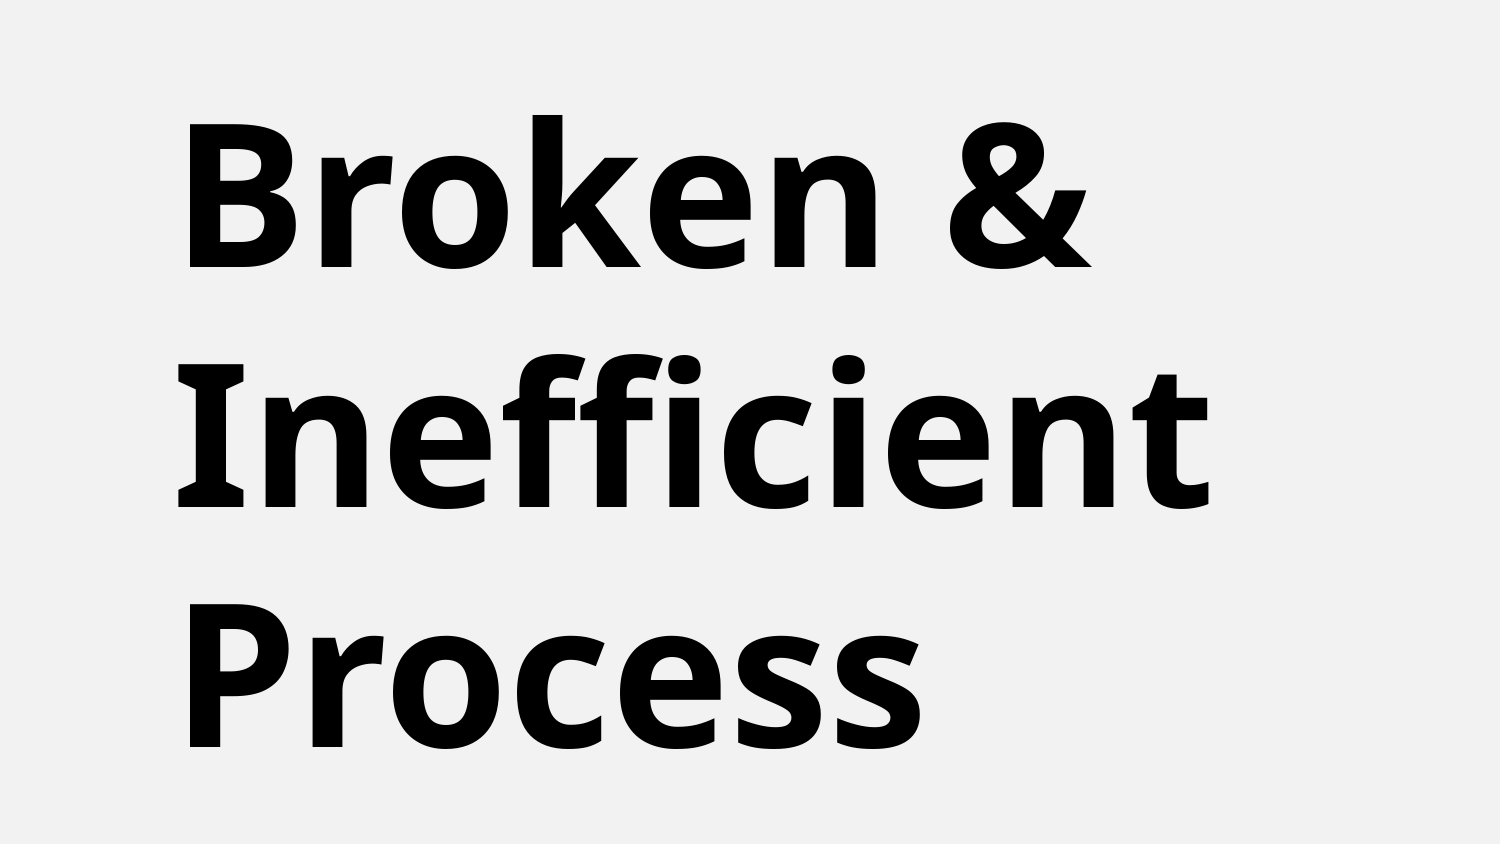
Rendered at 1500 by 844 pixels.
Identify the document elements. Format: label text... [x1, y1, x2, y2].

text_box Broken & Inefficient Process [157, 52, 1321, 803]
